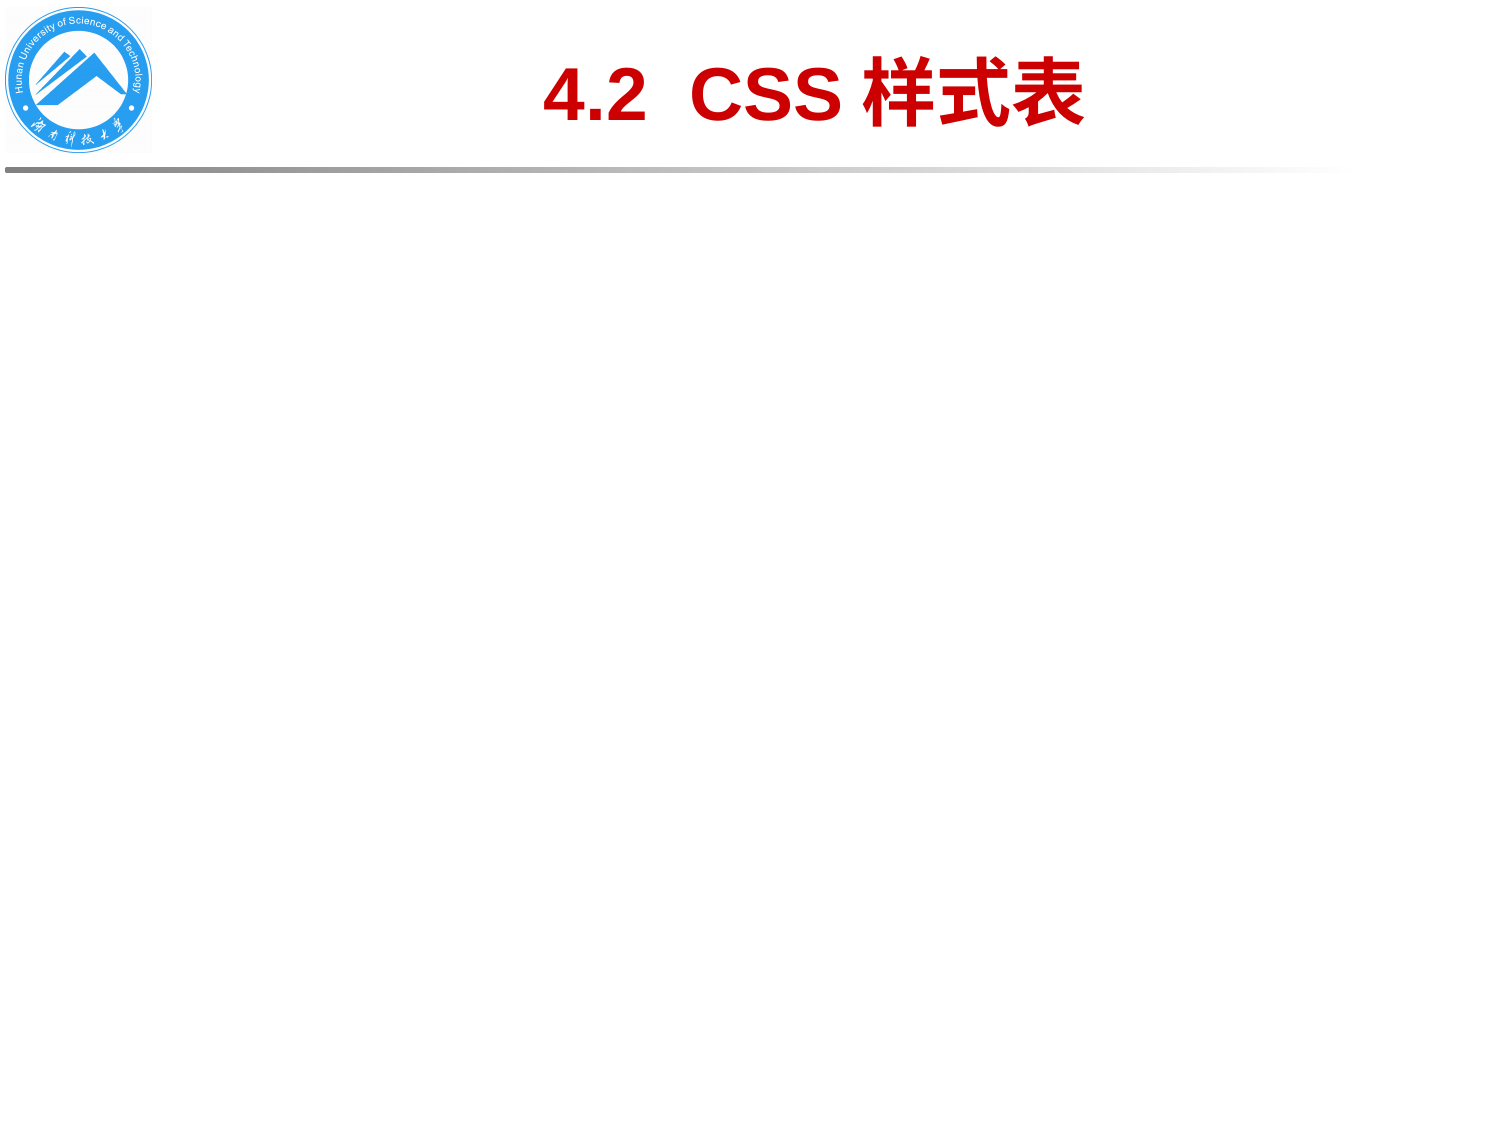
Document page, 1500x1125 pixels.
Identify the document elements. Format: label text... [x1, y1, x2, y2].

picture [5, 7, 152, 153]
title 4.2 CSS样式表 [159, 30, 1471, 150]
